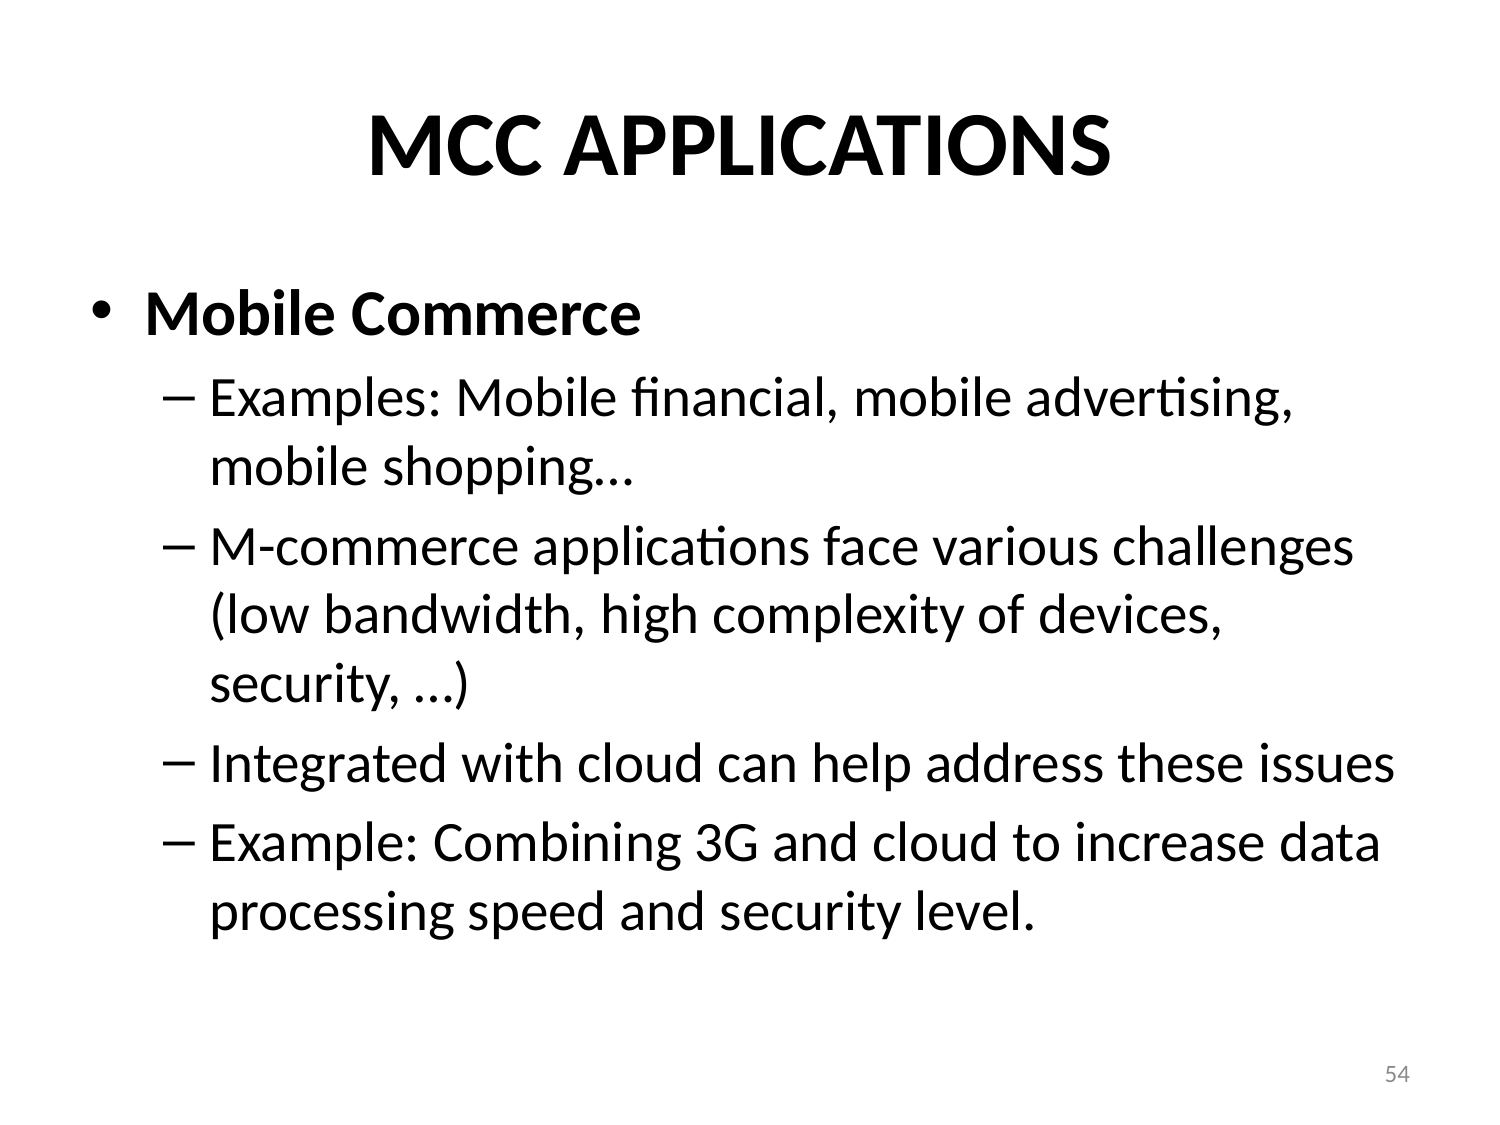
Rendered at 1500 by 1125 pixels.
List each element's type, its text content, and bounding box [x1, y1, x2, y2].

title MCC APPLICATIONS [75, 45, 1425, 233]
slide_number 54 [1074, 1042, 1425, 1103]
list Mobile Commerce Examples: Mobile financial, mobile advertising, mobile shopping… M-commerce applications face various challenges (low bandwidth, high complexity of devices, security, …) Integrated with cloud can help address these issues Example: Combining 3G and cloud to increase data processing speed and security level. [75, 262, 1425, 1005]
